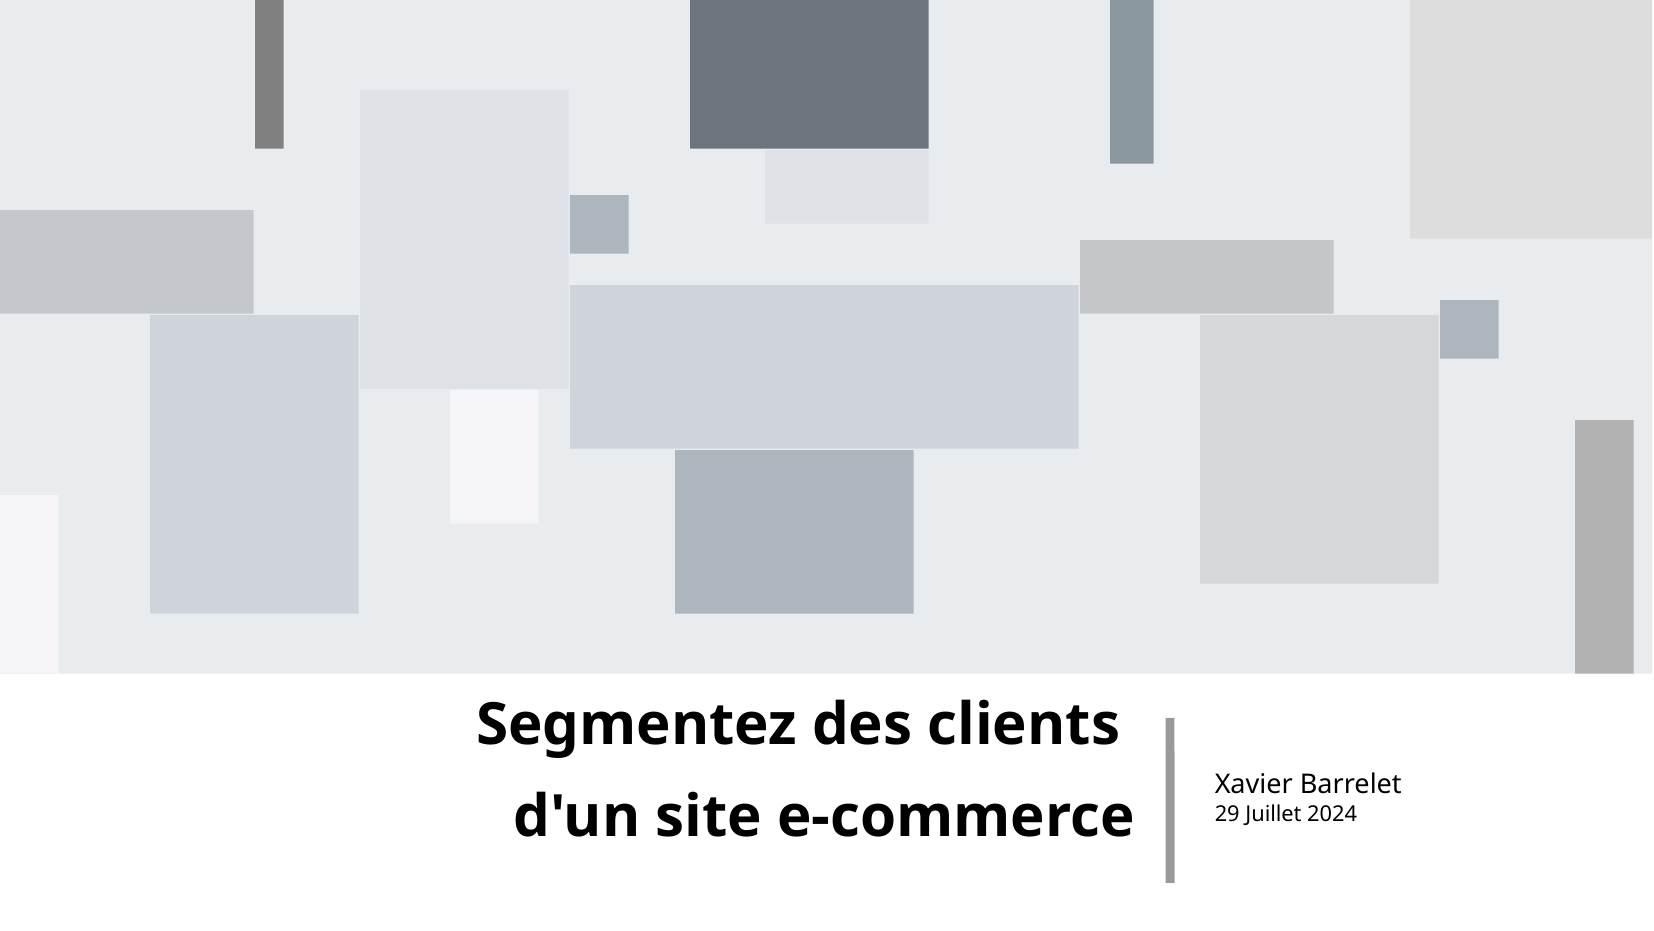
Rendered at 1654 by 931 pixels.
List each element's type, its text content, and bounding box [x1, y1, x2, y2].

text_box Xavier Barrelet 29 Juillet 2024 [1200, 759, 1589, 839]
text_box Segmentez des clients d'un site e-commerce [134, 679, 1151, 914]
